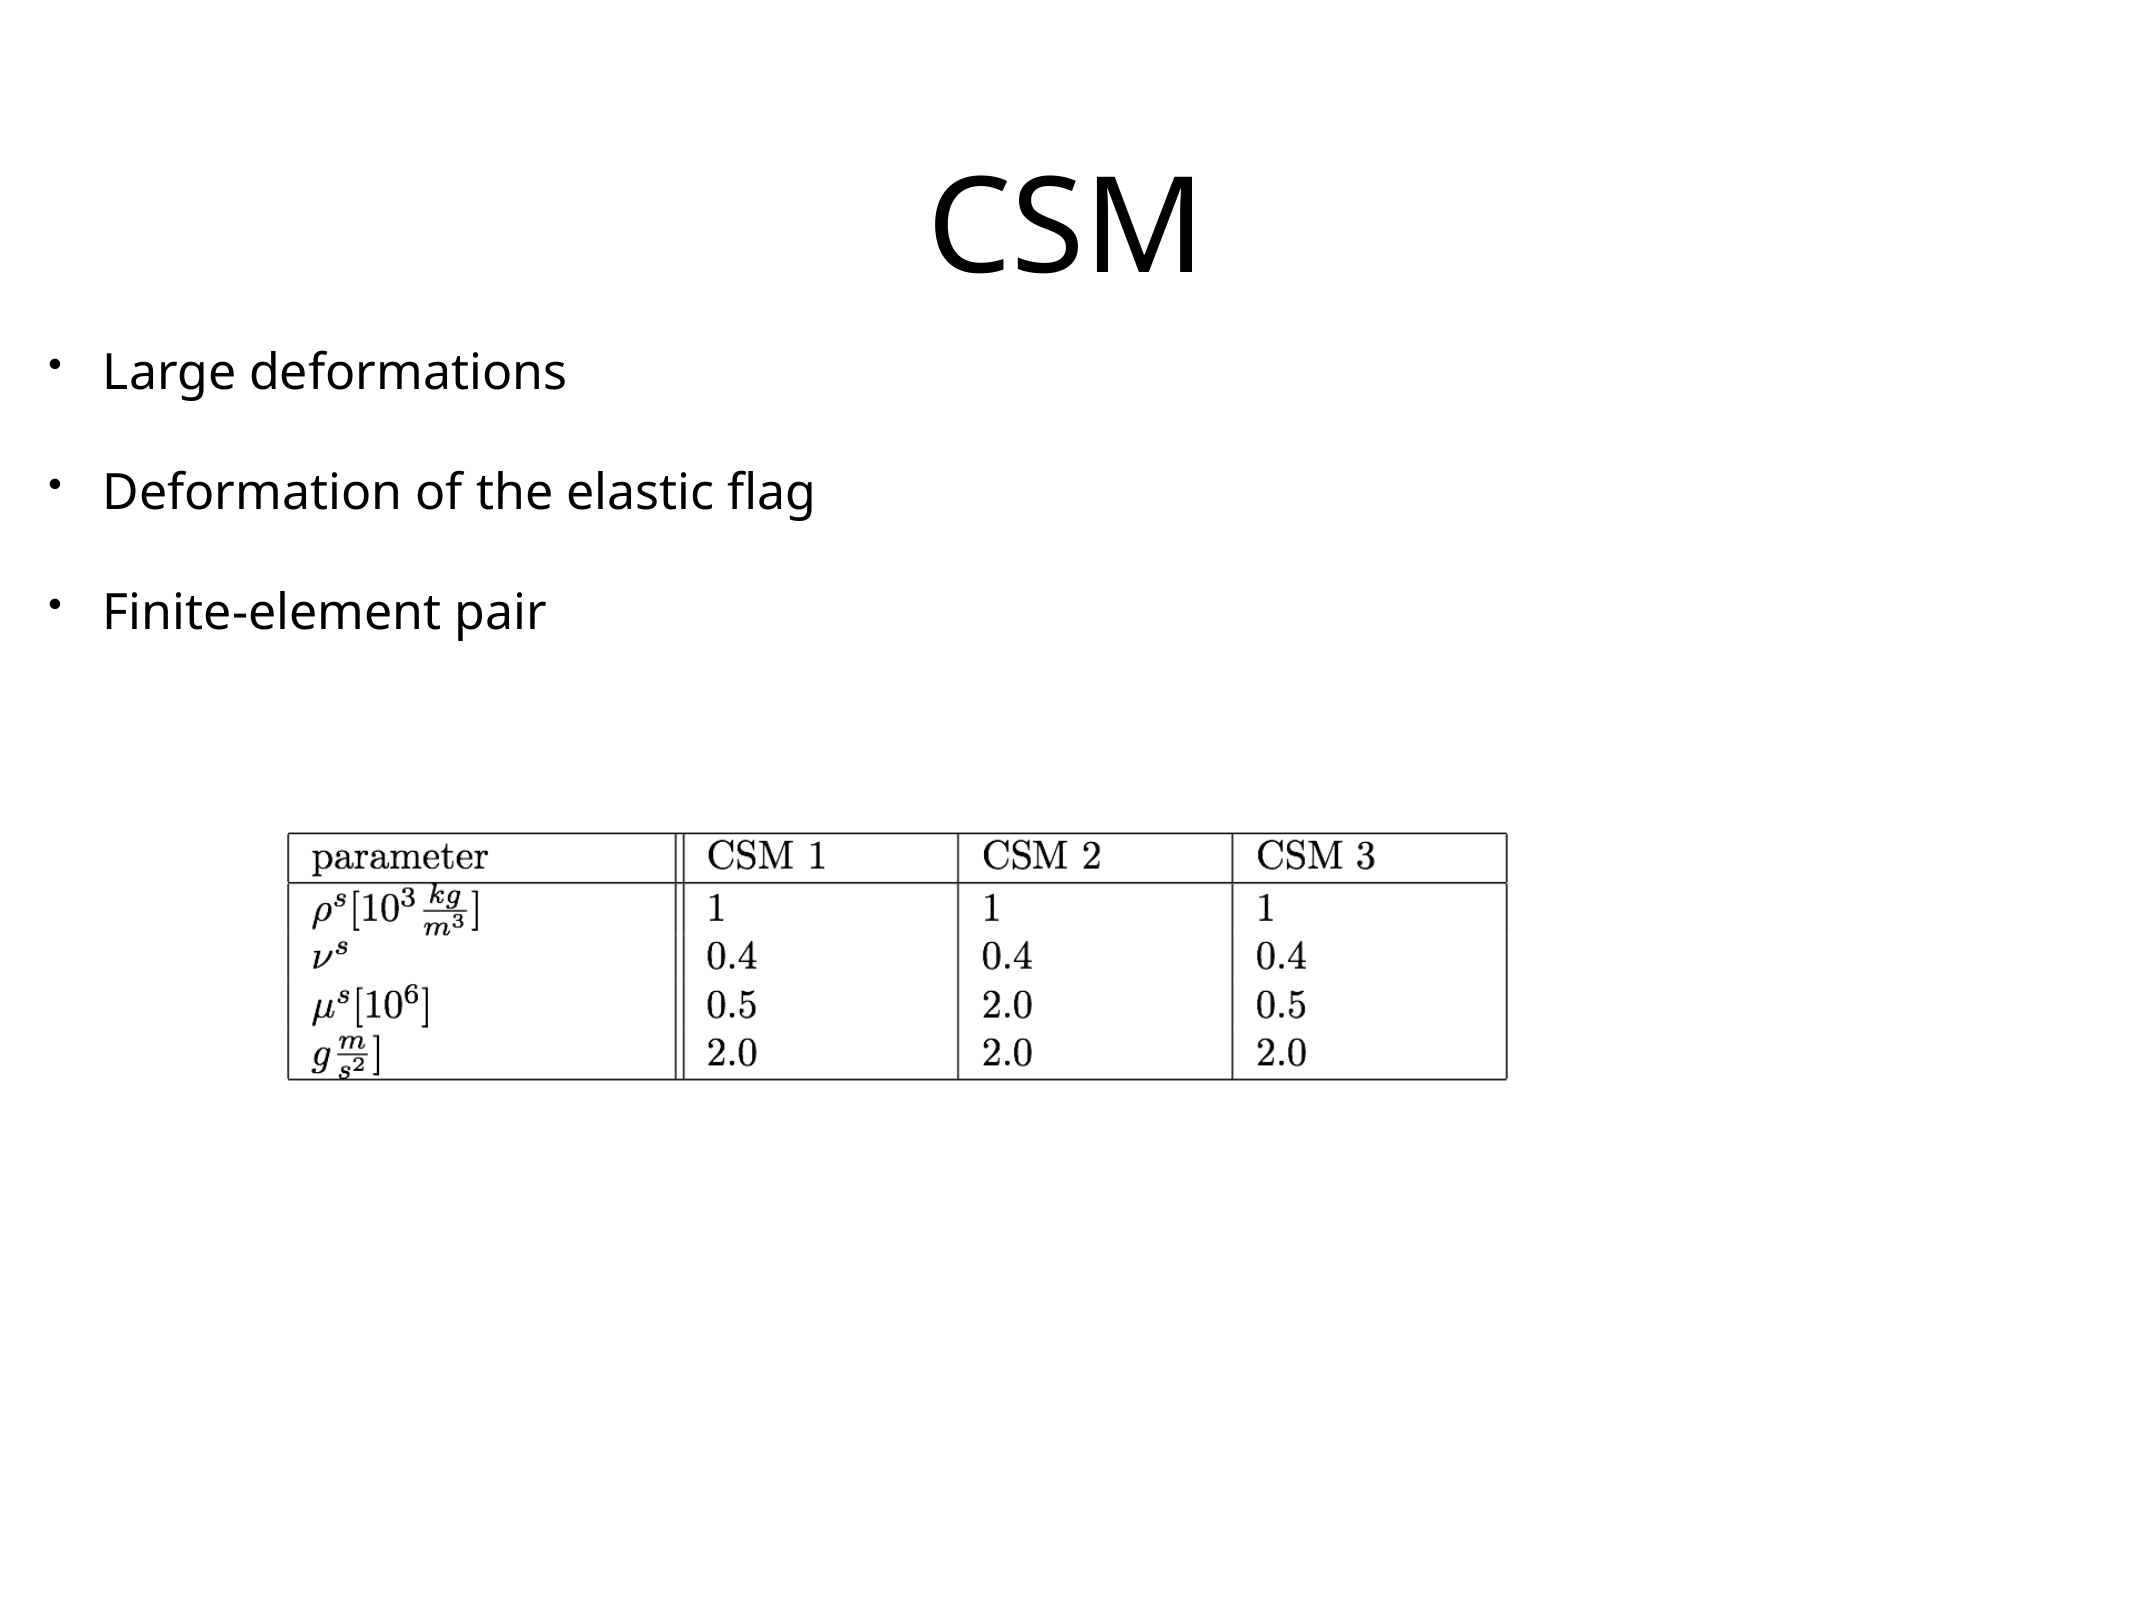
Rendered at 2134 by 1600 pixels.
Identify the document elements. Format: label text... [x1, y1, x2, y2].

text_box Large deformations Deformation of the elastic flag Finite-element pair [39, 271, 1737, 648]
picture [287, 831, 1508, 1081]
title CSM [155, 41, 1978, 397]
